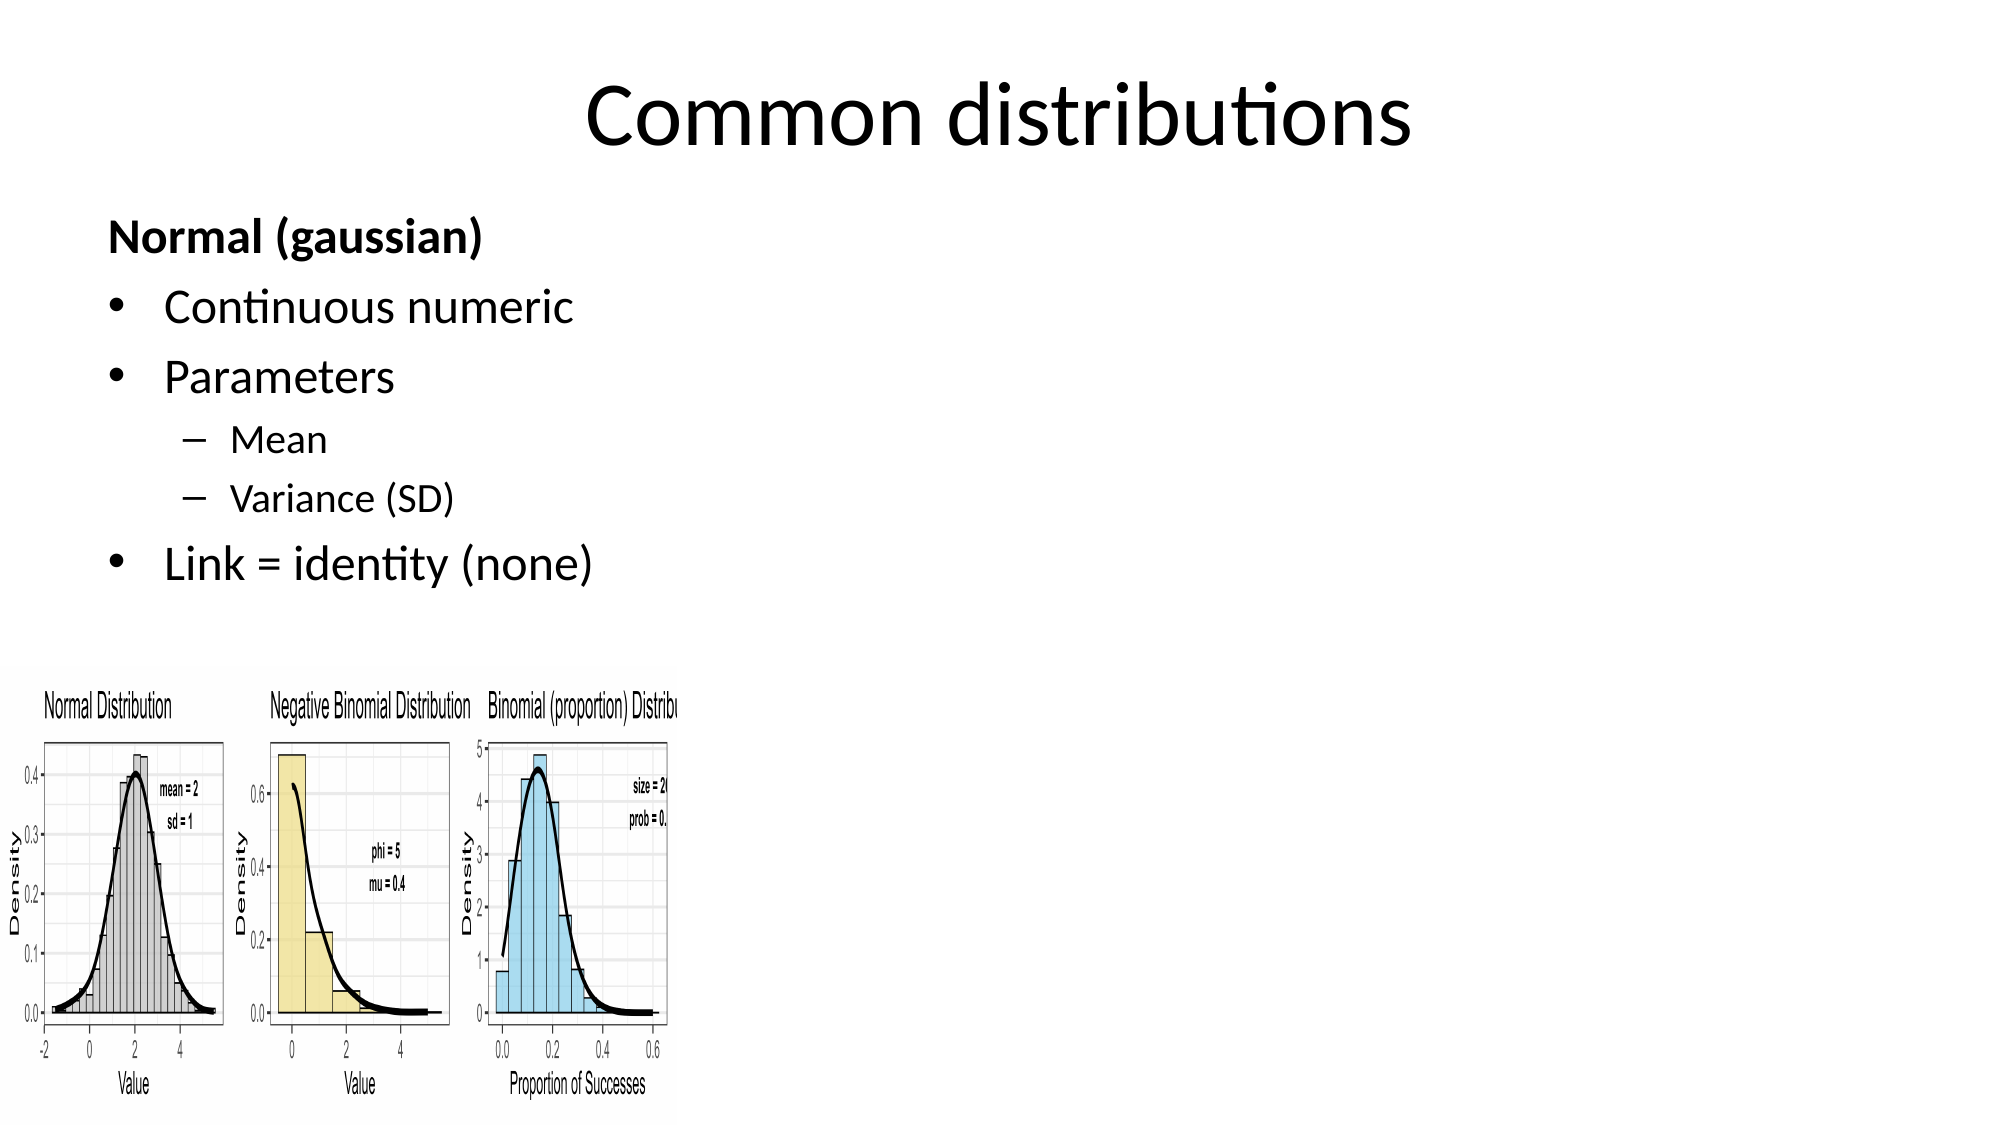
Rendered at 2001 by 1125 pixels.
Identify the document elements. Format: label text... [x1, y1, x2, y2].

list Normal (gaussian) Continuous numeric Parameters Mean Variance (SD) Link = identity (none) [92, 196, 652, 613]
picture [0, 665, 677, 1125]
title Common distributions [137, 0, 1863, 218]
